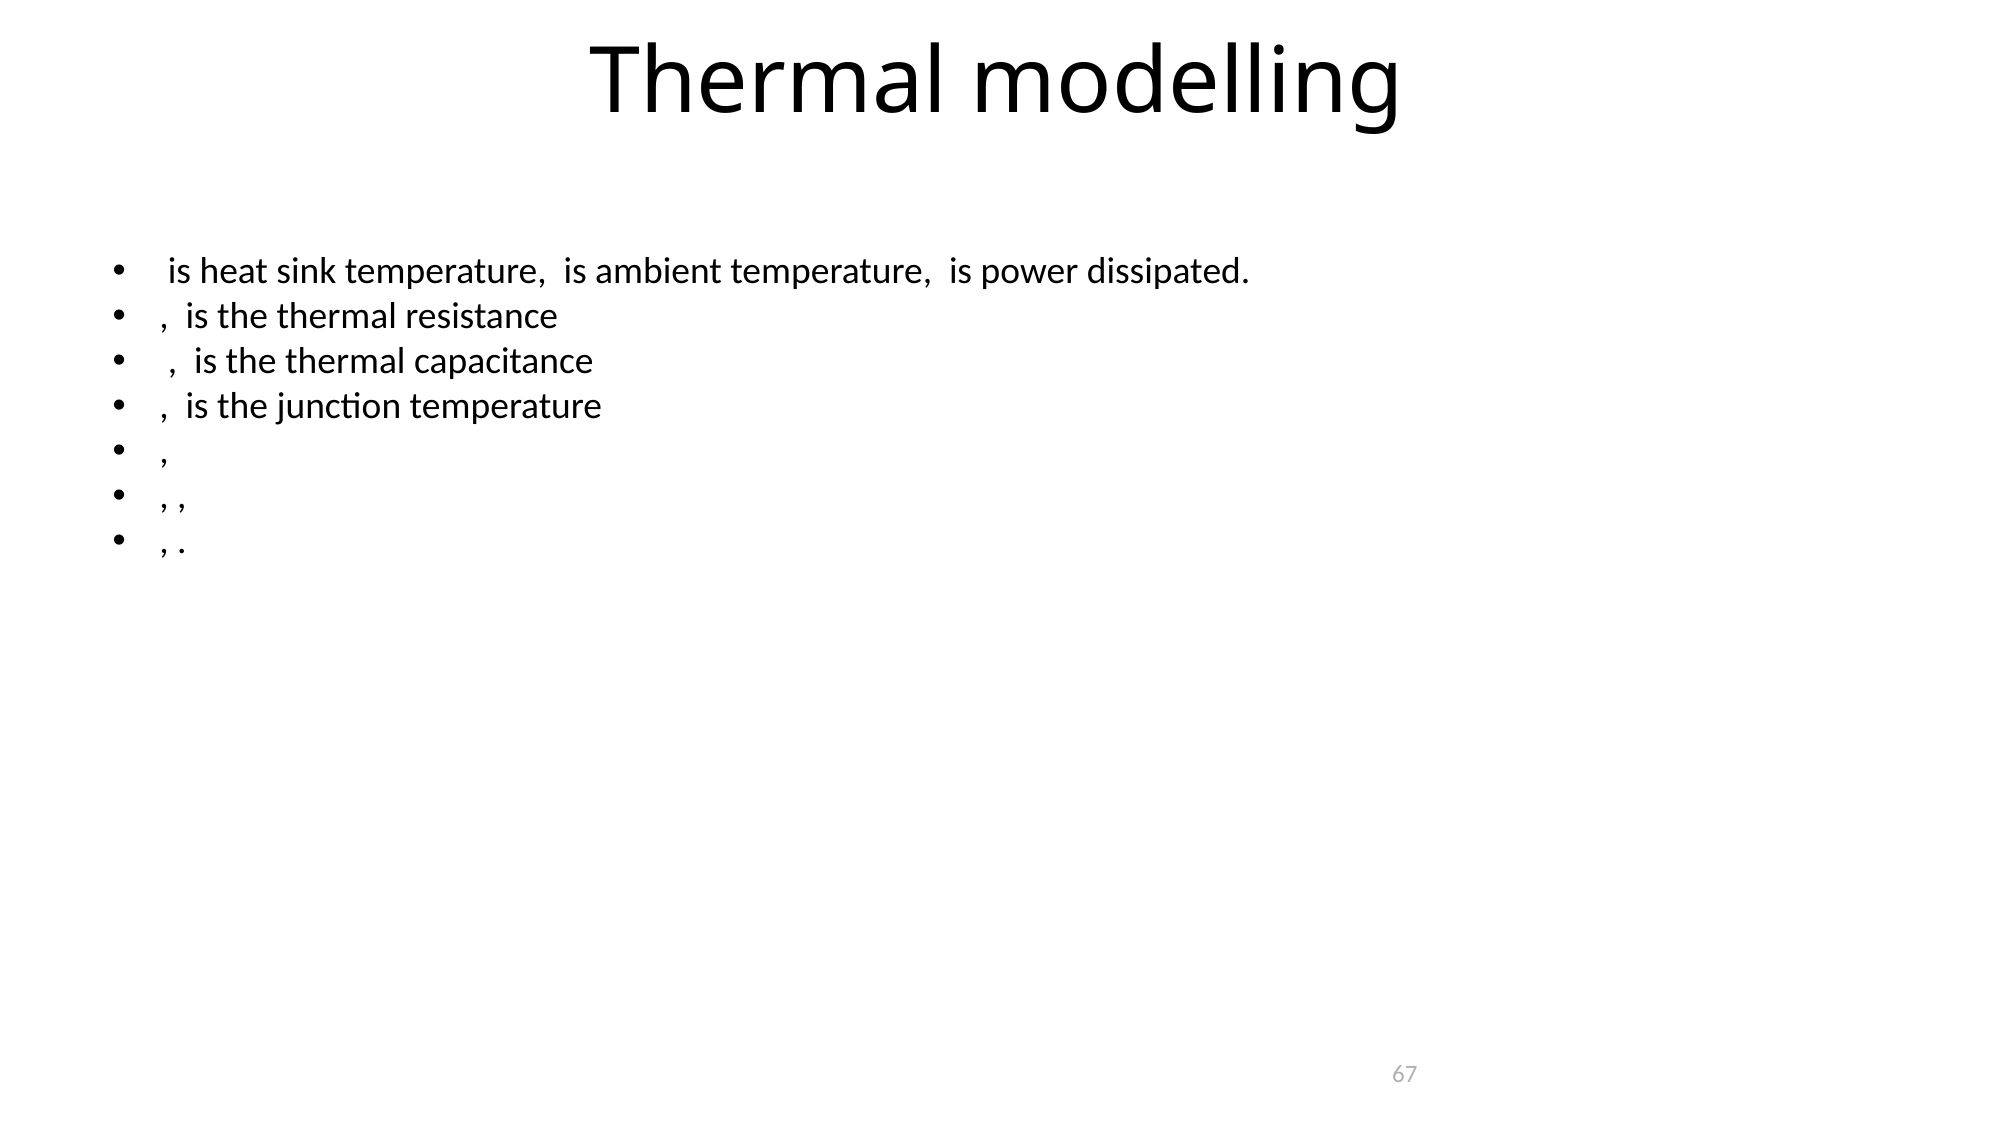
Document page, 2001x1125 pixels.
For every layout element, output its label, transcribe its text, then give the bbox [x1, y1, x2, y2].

slide_number 67 [1074, 738, 1425, 1125]
text_box Thermal modelling [20, 20, 1975, 131]
